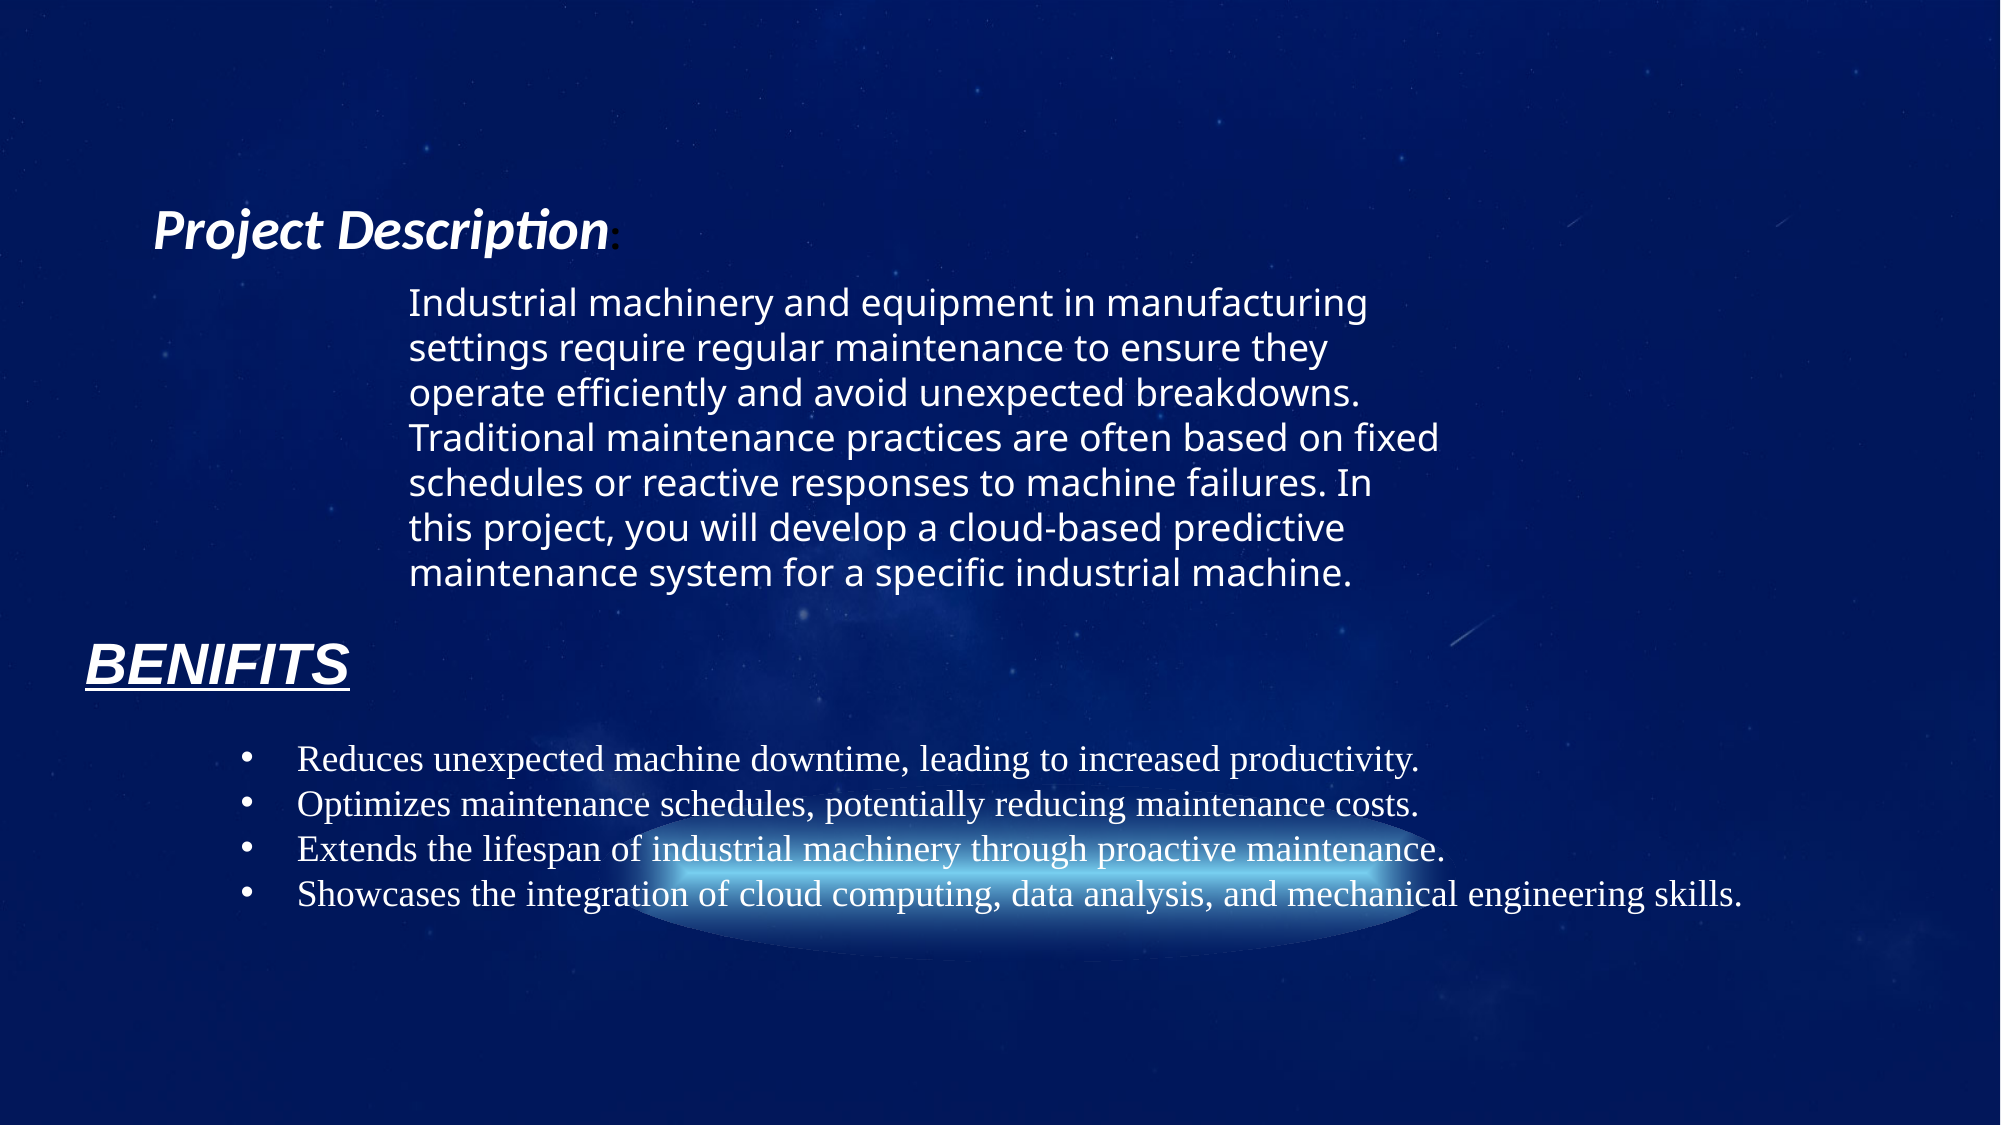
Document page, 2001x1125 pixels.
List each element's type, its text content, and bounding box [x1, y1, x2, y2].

text_box Project Description: [139, 184, 636, 270]
text_box Industrial machinery and equipment in manufacturing settings require regular maintenance to ensure they operate efficiently and avoid unexpected breakdowns. Traditional maintenance practices are often based on fixed schedules or reactive responses to machine failures. In this project, you will develop a cloud-based predictive maintenance system for a specific industrial machine. [393, 271, 1460, 602]
text_box Reduces unexpected machine downtime, leading to increased productivity. Optimizes maintenance schedules, potentially reducing maintenance costs. Extends the lifespan of industrial machinery through proactive maintenance. Showcases the integration of cloud computing, data analysis, and mechanical engineering skills. [225, 726, 1761, 967]
text_box [1316, 719, 1347, 726]
text_box BENIFITS [70, 618, 366, 704]
picture [0, 0, 2001, 1125]
